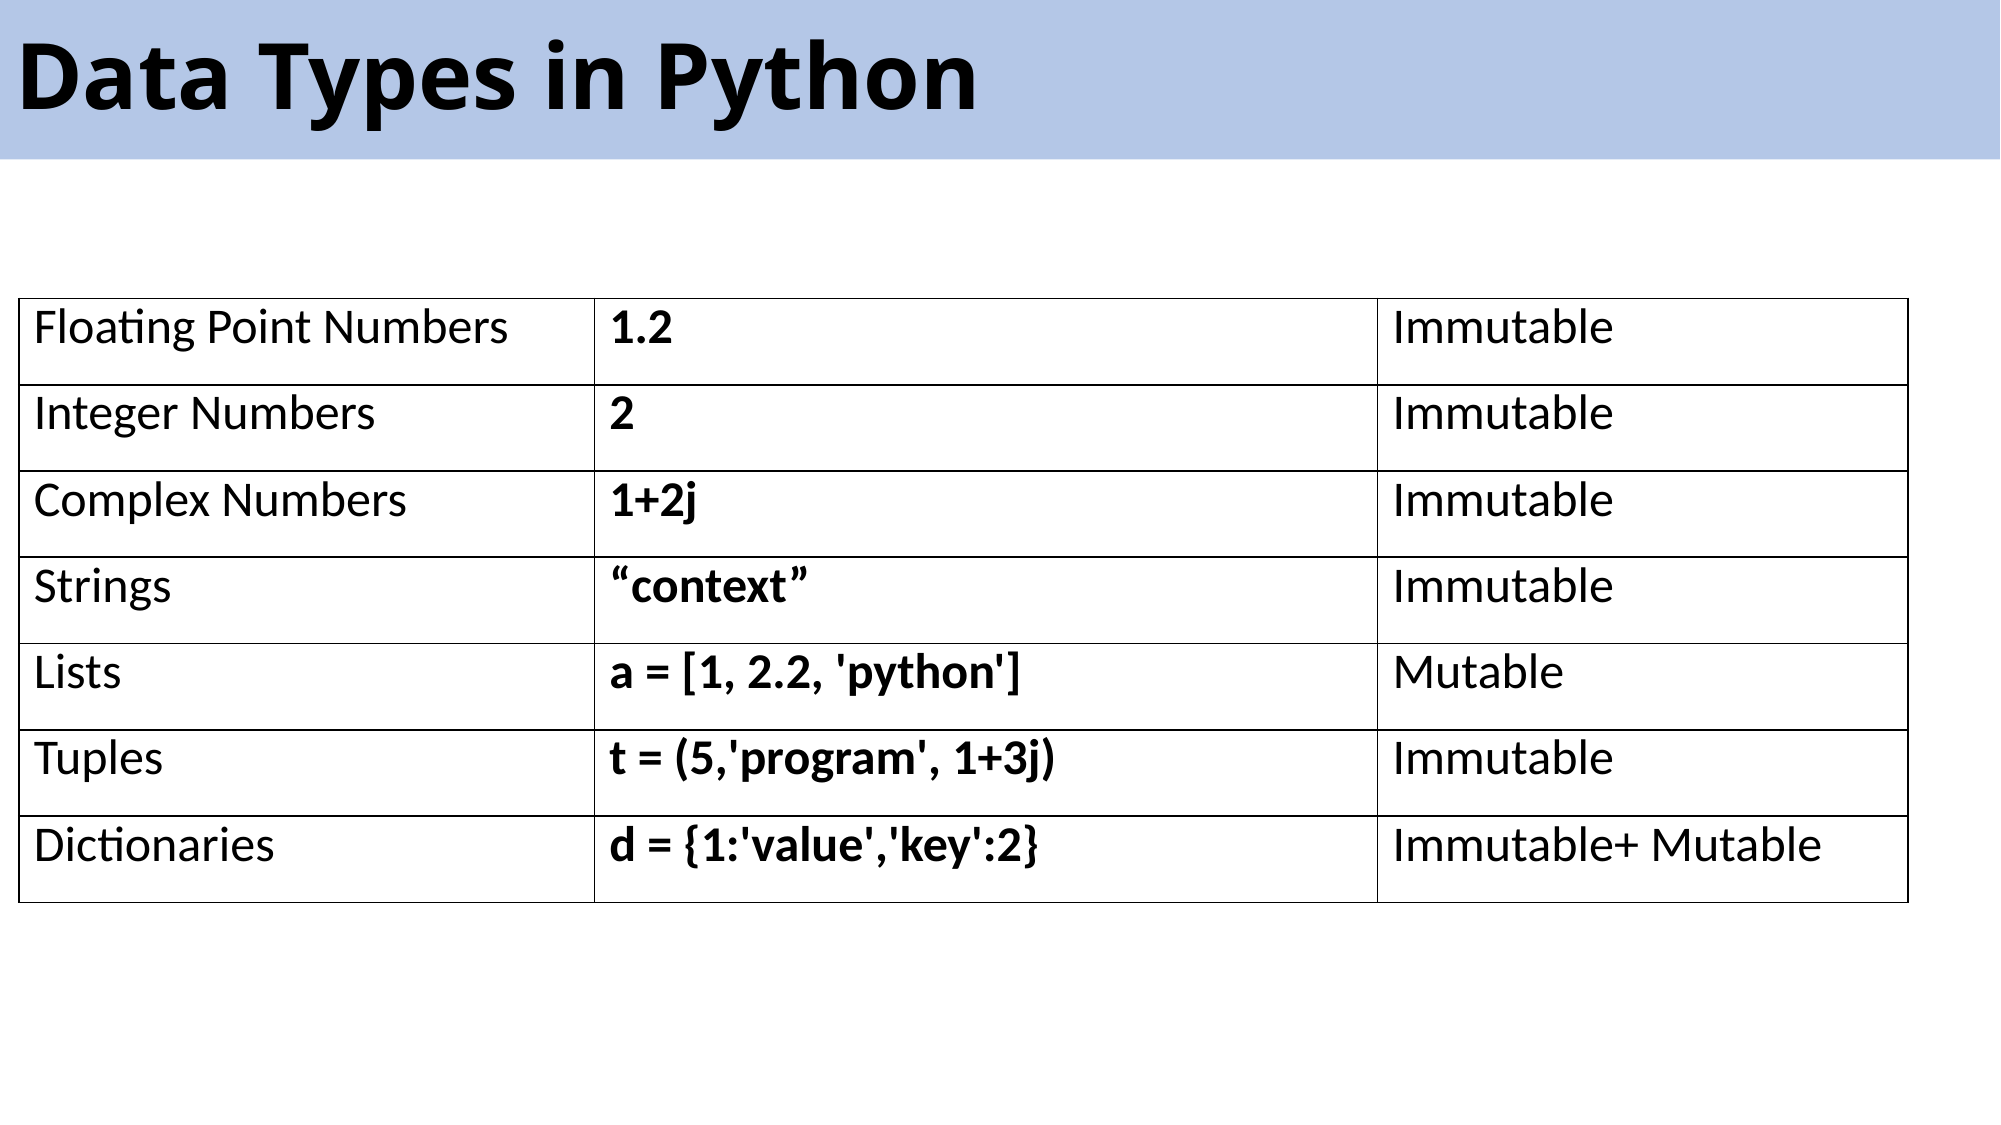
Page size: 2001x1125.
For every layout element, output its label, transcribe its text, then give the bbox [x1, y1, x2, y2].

table_cell d = {1:'value','key':2} [595, 817, 1377, 902]
title Data Types in Python [0, 0, 2000, 160]
table_cell Immutable+ Mutable [1378, 817, 1907, 902]
table_cell Immutable [1378, 472, 1907, 556]
table_cell Mutable [1378, 644, 1907, 729]
table_cell “context” [595, 558, 1377, 643]
table_cell 1+2j [595, 472, 1377, 556]
table_cell Immutable [1378, 386, 1907, 470]
table_cell Strings [20, 558, 594, 643]
table_cell Dictionaries [20, 817, 594, 902]
table_cell 2 [595, 386, 1377, 470]
table_cell Lists [20, 644, 594, 729]
table_cell Integer Numbers [20, 386, 594, 470]
table_cell t = (5,'program', 1+3j) [595, 731, 1377, 815]
table_header Immutable [1378, 299, 1907, 384]
table_header Floating Point Numbers [20, 299, 594, 384]
table_header 1.2 [595, 299, 1377, 384]
table_cell Immutable [1378, 731, 1907, 815]
table_cell a = [1, 2.2, 'python'] [595, 644, 1377, 729]
table_cell Complex Numbers [20, 472, 594, 556]
table_cell Tuples [20, 731, 594, 815]
table_cell Immutable [1378, 558, 1907, 643]
